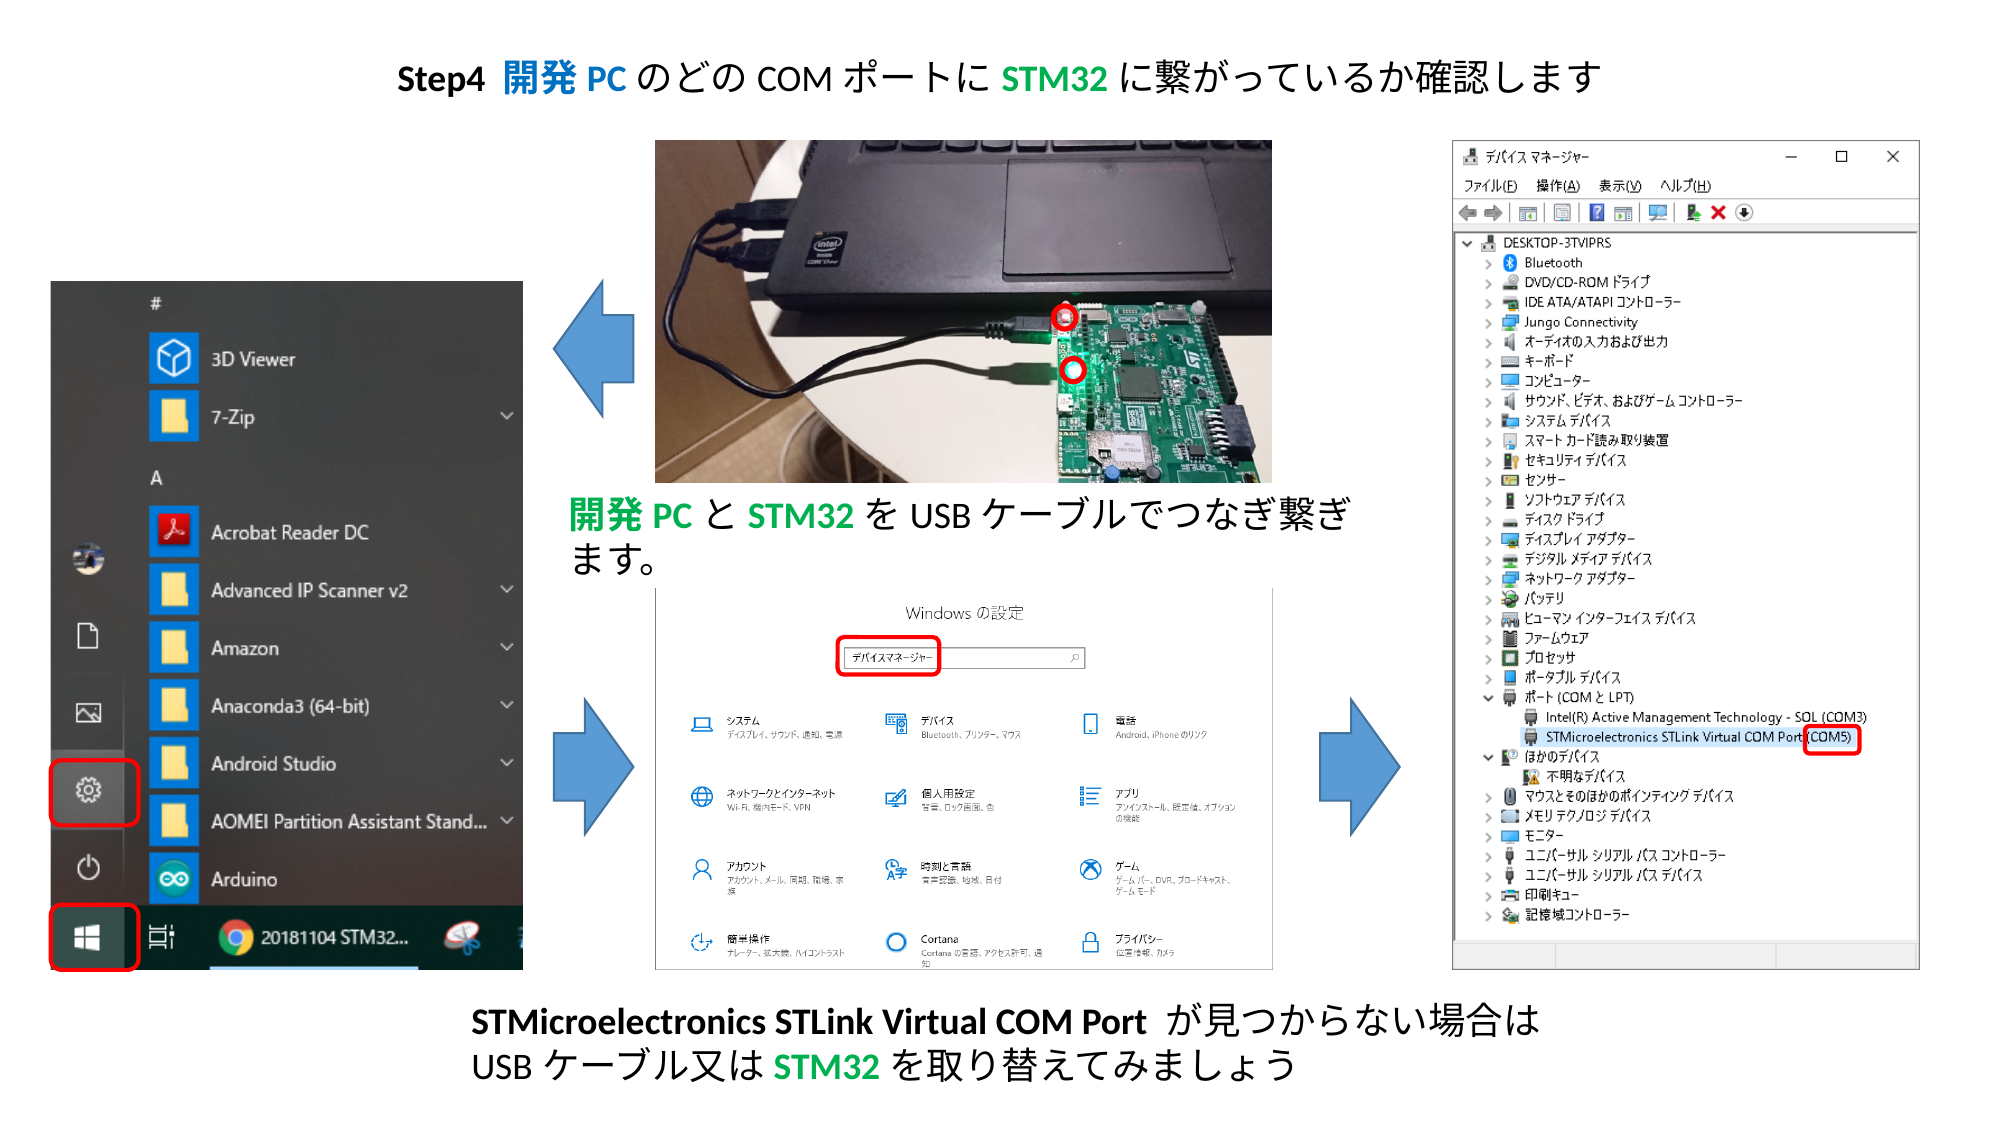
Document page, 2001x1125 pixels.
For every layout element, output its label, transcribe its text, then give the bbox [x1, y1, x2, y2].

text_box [1452, 140, 1920, 970]
text_box [552, 696, 635, 838]
text_box [1319, 696, 1401, 838]
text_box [655, 140, 1272, 544]
text_box [552, 278, 635, 420]
text_box 開発PCとSTM32をUSBケーブルでつなぎ繋ぎます。 [553, 483, 1385, 588]
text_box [655, 563, 1273, 970]
text_box Step4 開発PCのどのCOMポートにSTM32に繋がっているか確認します [0, 46, 2000, 107]
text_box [50, 281, 523, 970]
text_box STMicroelectronics STLink Virtual COM Port が見つからない場合は USBケーブル又はSTM32を取り替えてみましょう [456, 990, 1668, 1095]
